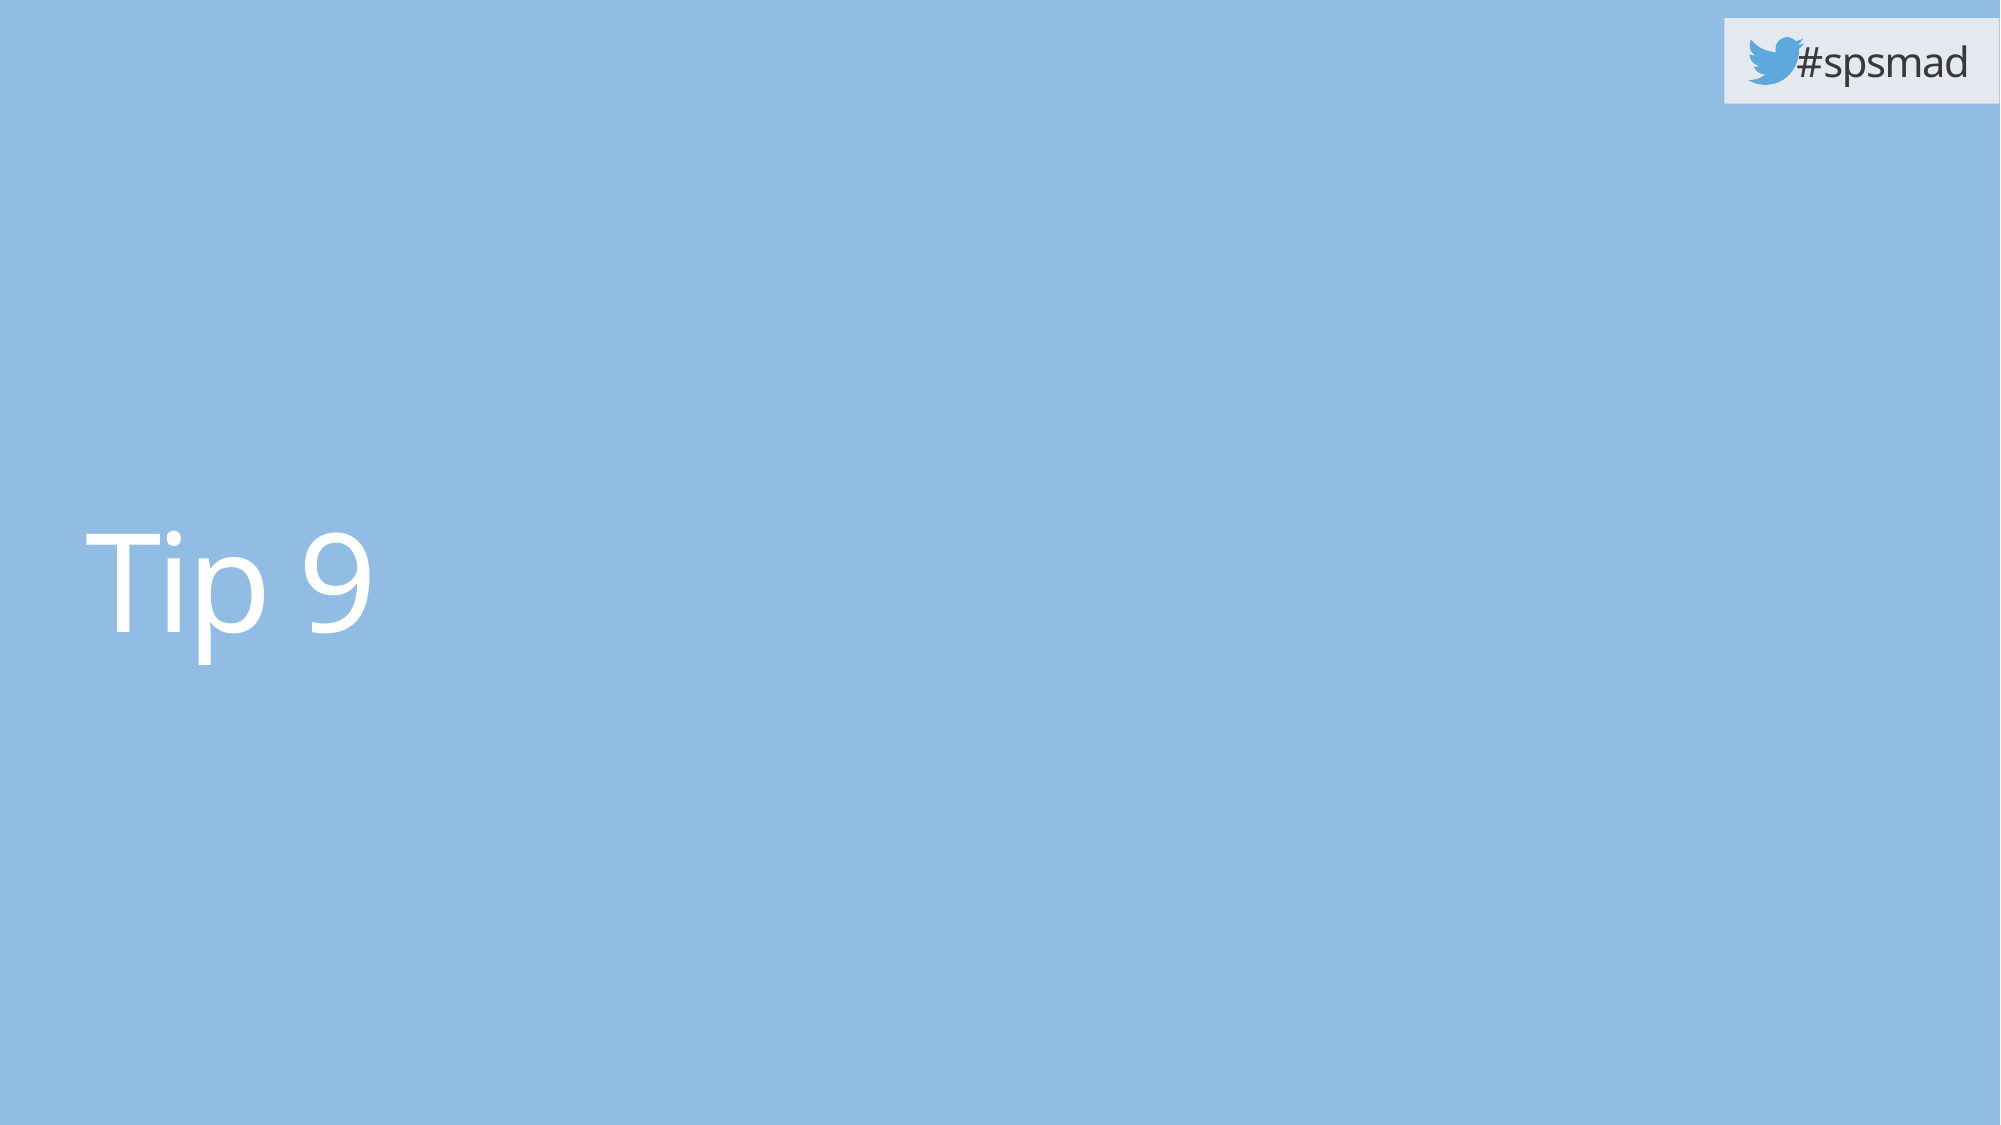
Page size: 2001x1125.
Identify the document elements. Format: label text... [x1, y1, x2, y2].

picture [1747, 37, 1805, 85]
title Tip 9 [85, 462, 1915, 663]
